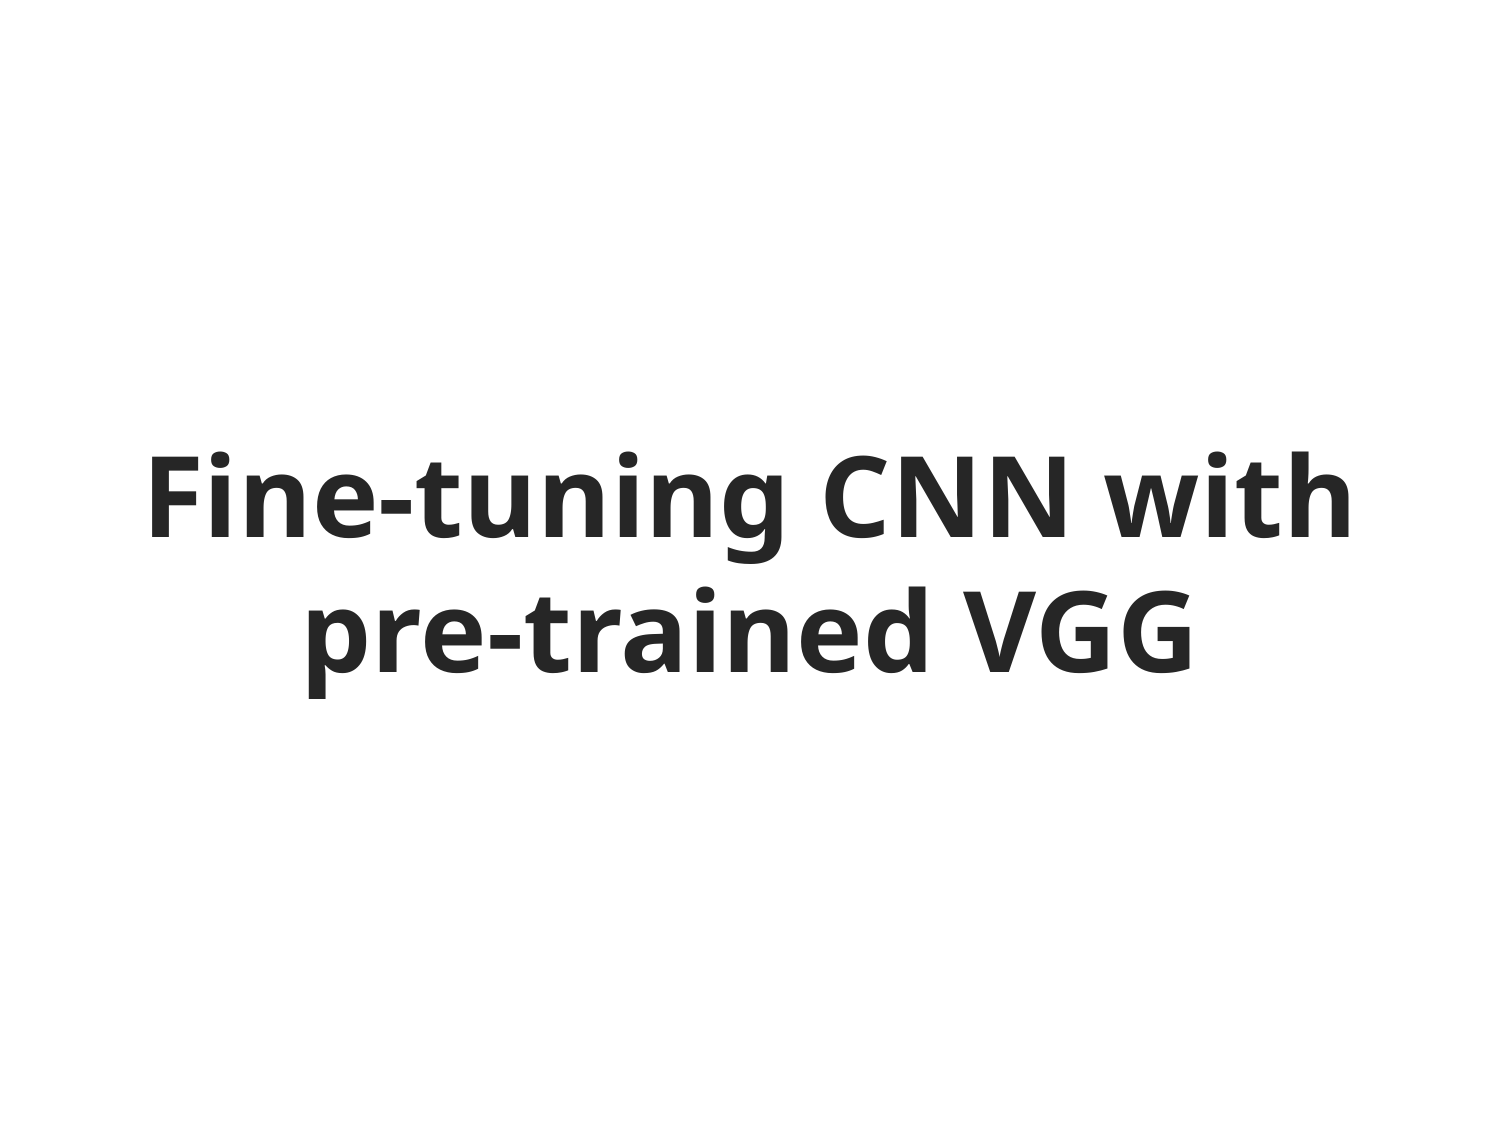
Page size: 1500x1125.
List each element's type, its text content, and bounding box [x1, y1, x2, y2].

text_box Fine-tuning CNN with pre-trained VGG [112, 439, 1388, 681]
